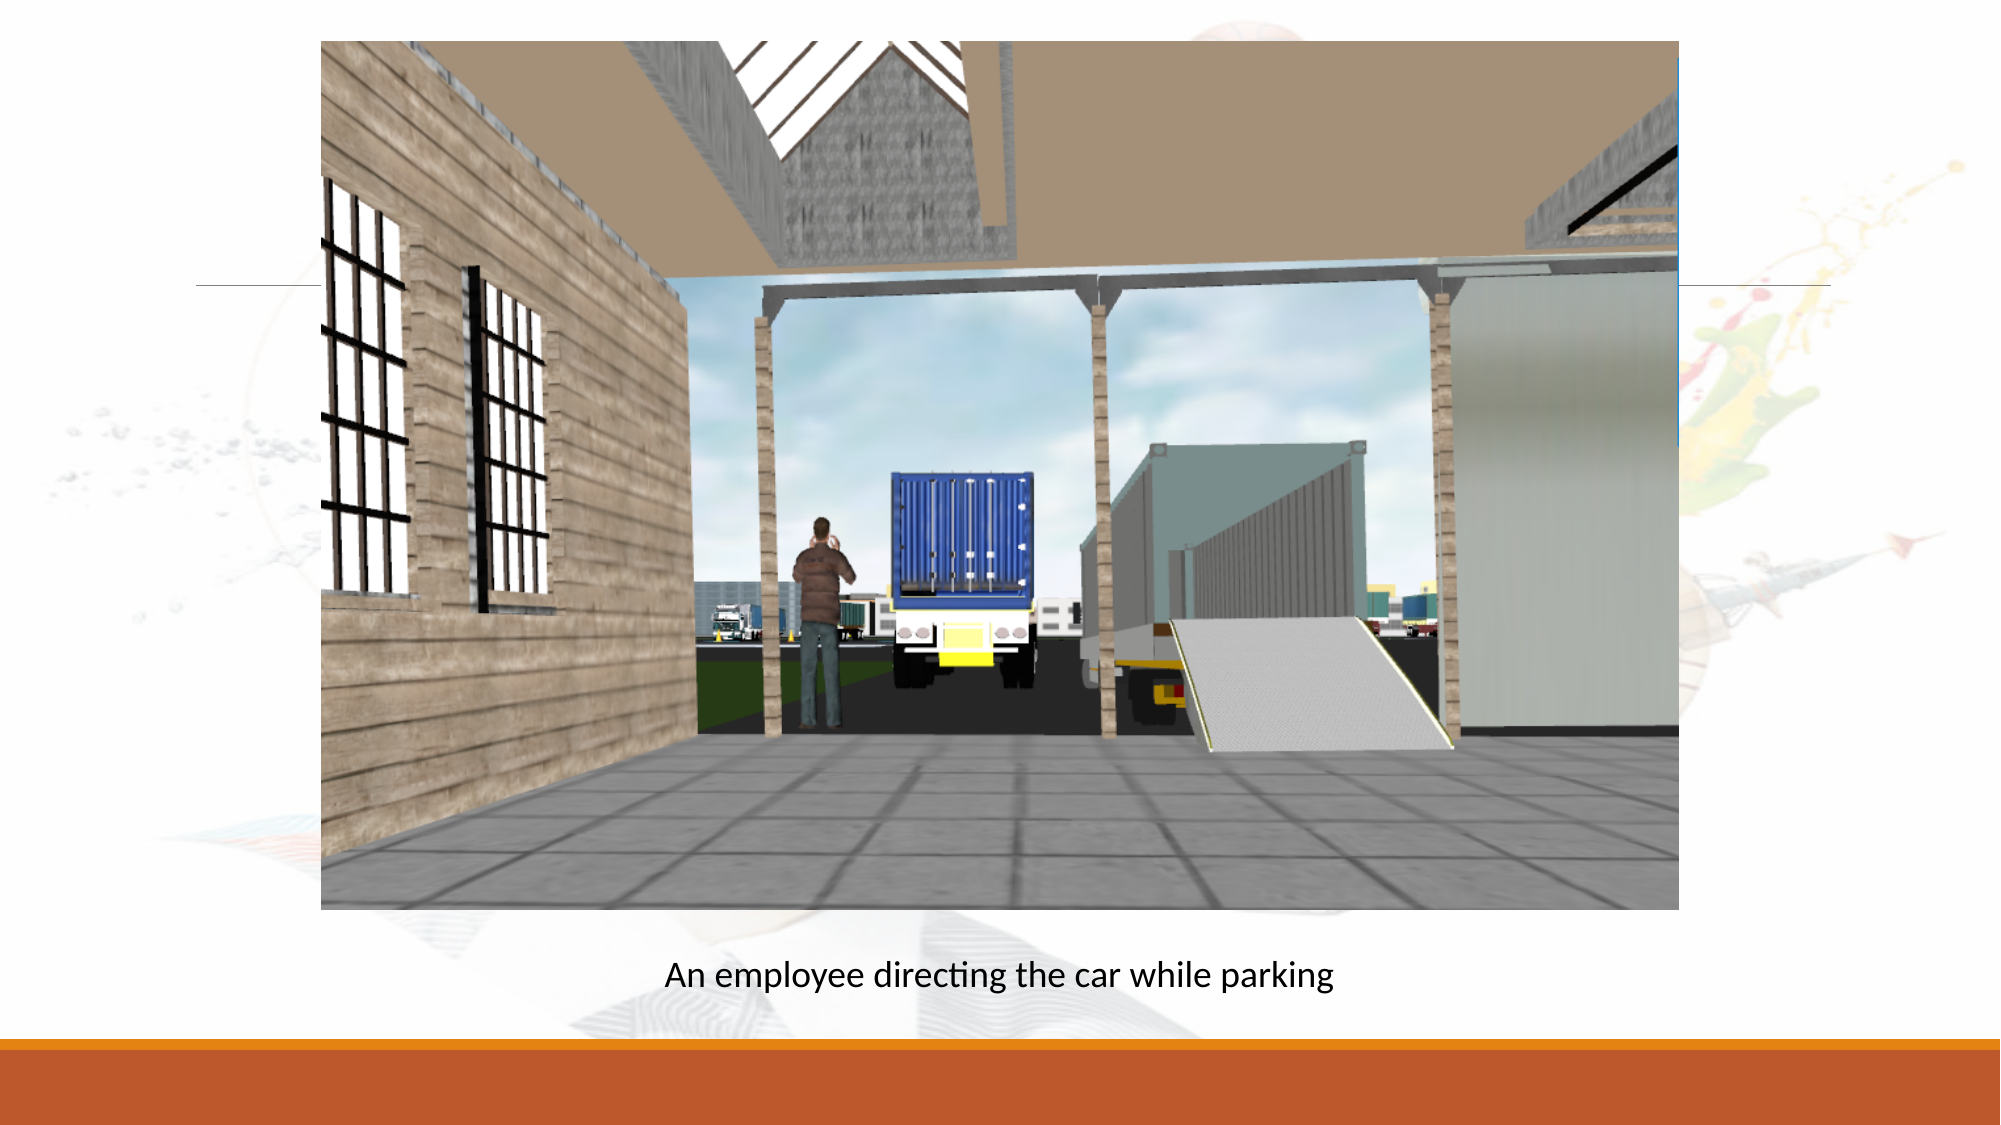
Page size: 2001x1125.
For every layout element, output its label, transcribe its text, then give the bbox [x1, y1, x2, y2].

picture [321, 40, 1679, 910]
text_box An employee directing the car while parking [649, 942, 1350, 1002]
